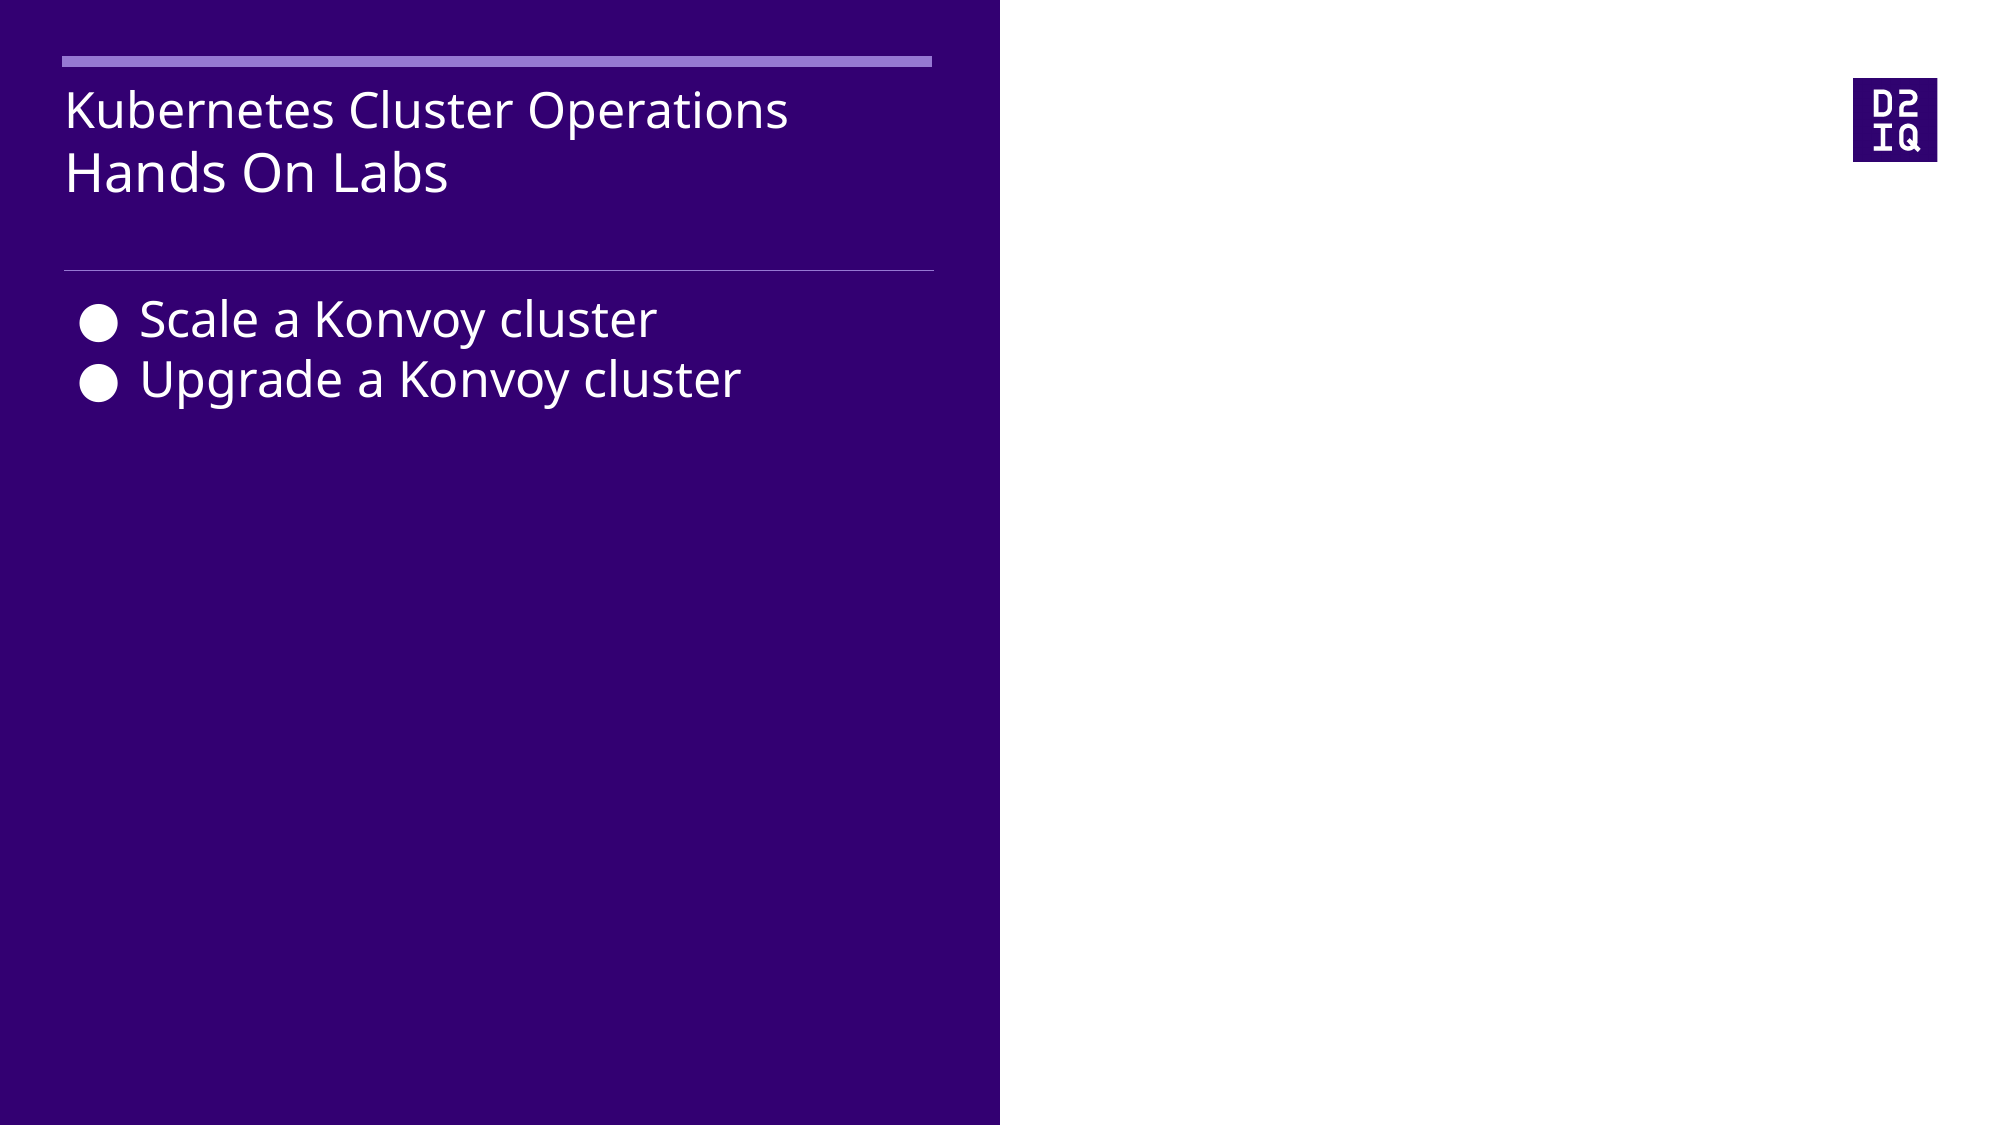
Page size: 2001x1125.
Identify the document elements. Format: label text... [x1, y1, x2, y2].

list Scale a Konvoy cluster Upgrade a Konvoy cluster [64, 287, 935, 1038]
title Kubernetes Cluster Operations Hands On Labs [64, 78, 972, 257]
picture [1853, 78, 1938, 162]
